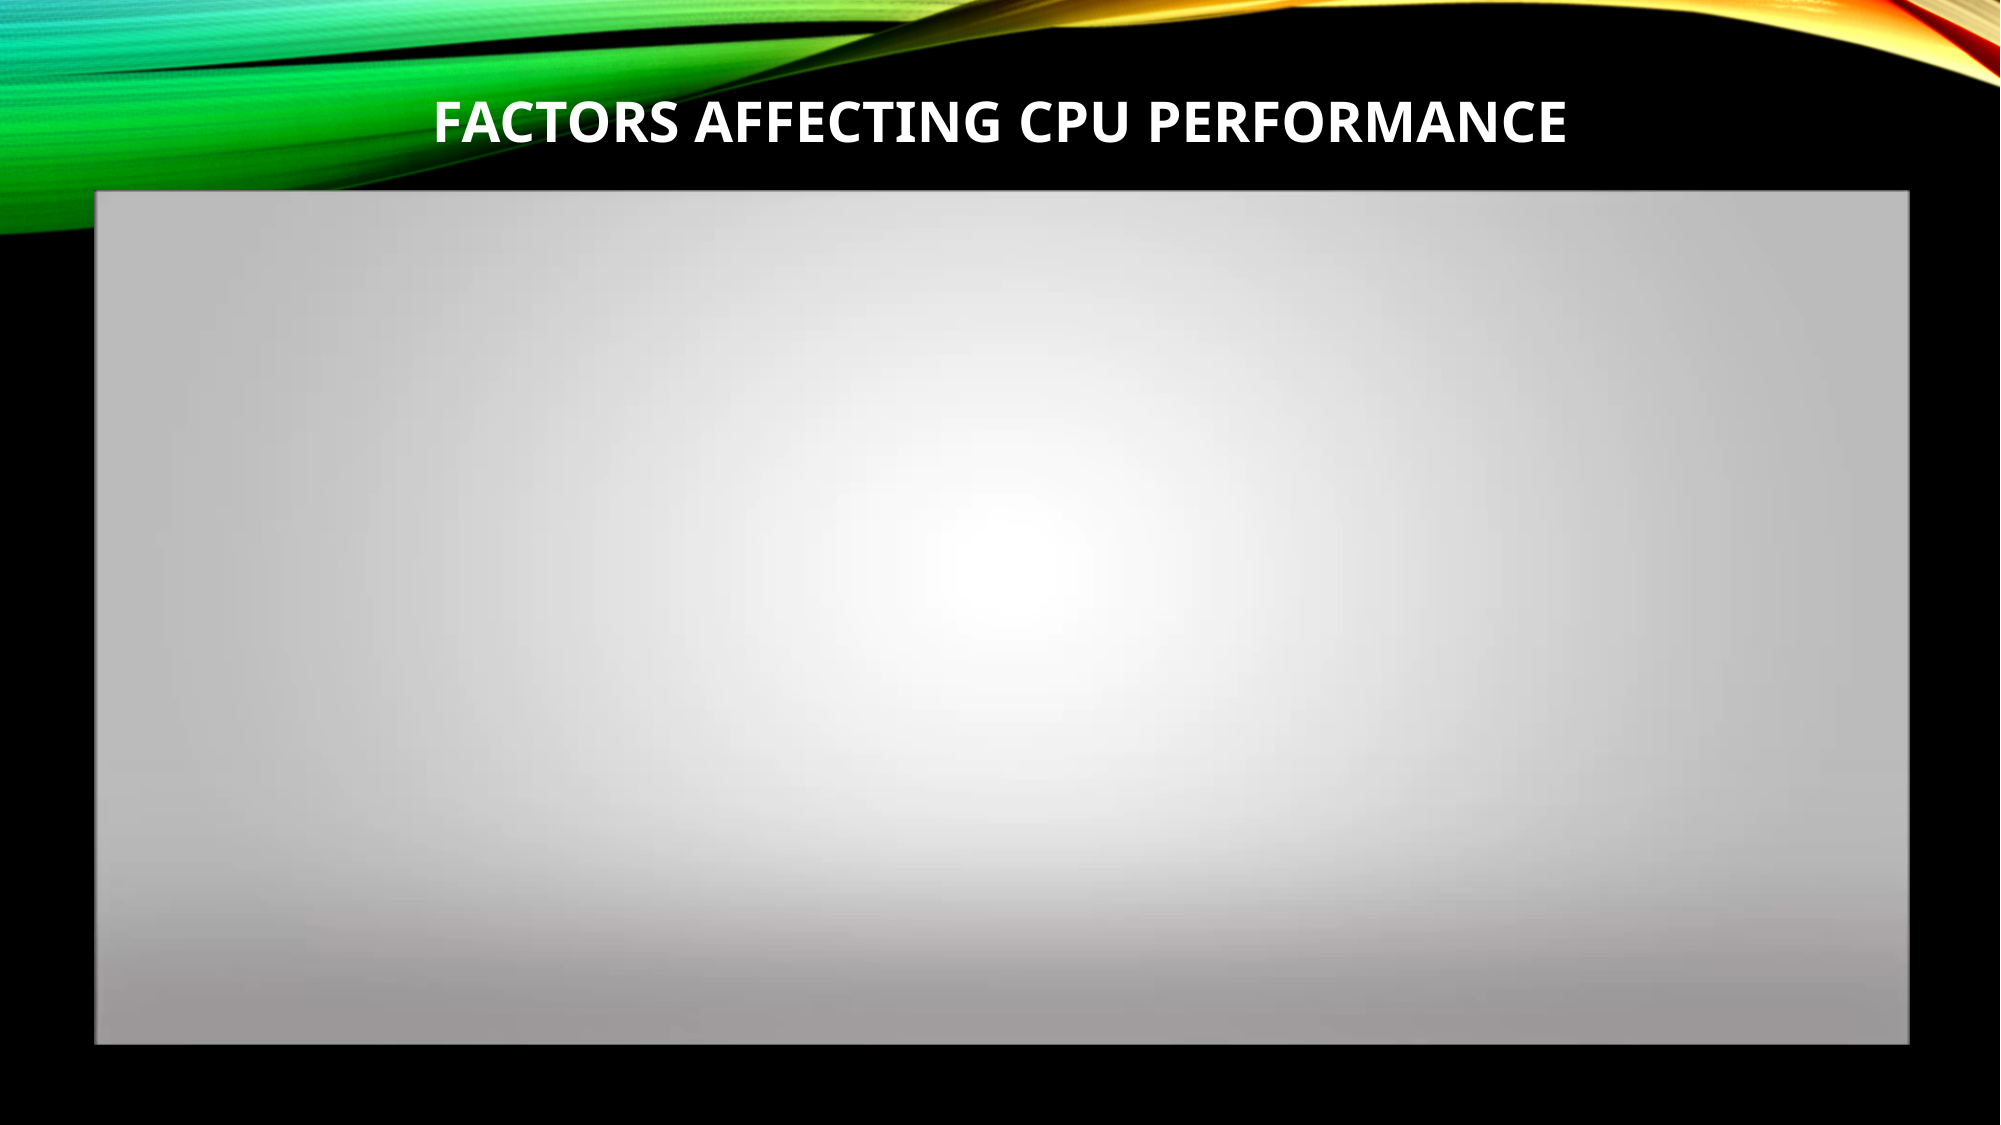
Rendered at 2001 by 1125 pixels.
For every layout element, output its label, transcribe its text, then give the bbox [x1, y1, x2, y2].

title Factors affecting CPU performance [293, 18, 1707, 189]
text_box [92, 189, 1911, 1046]
picture [0, 0, 2000, 237]
